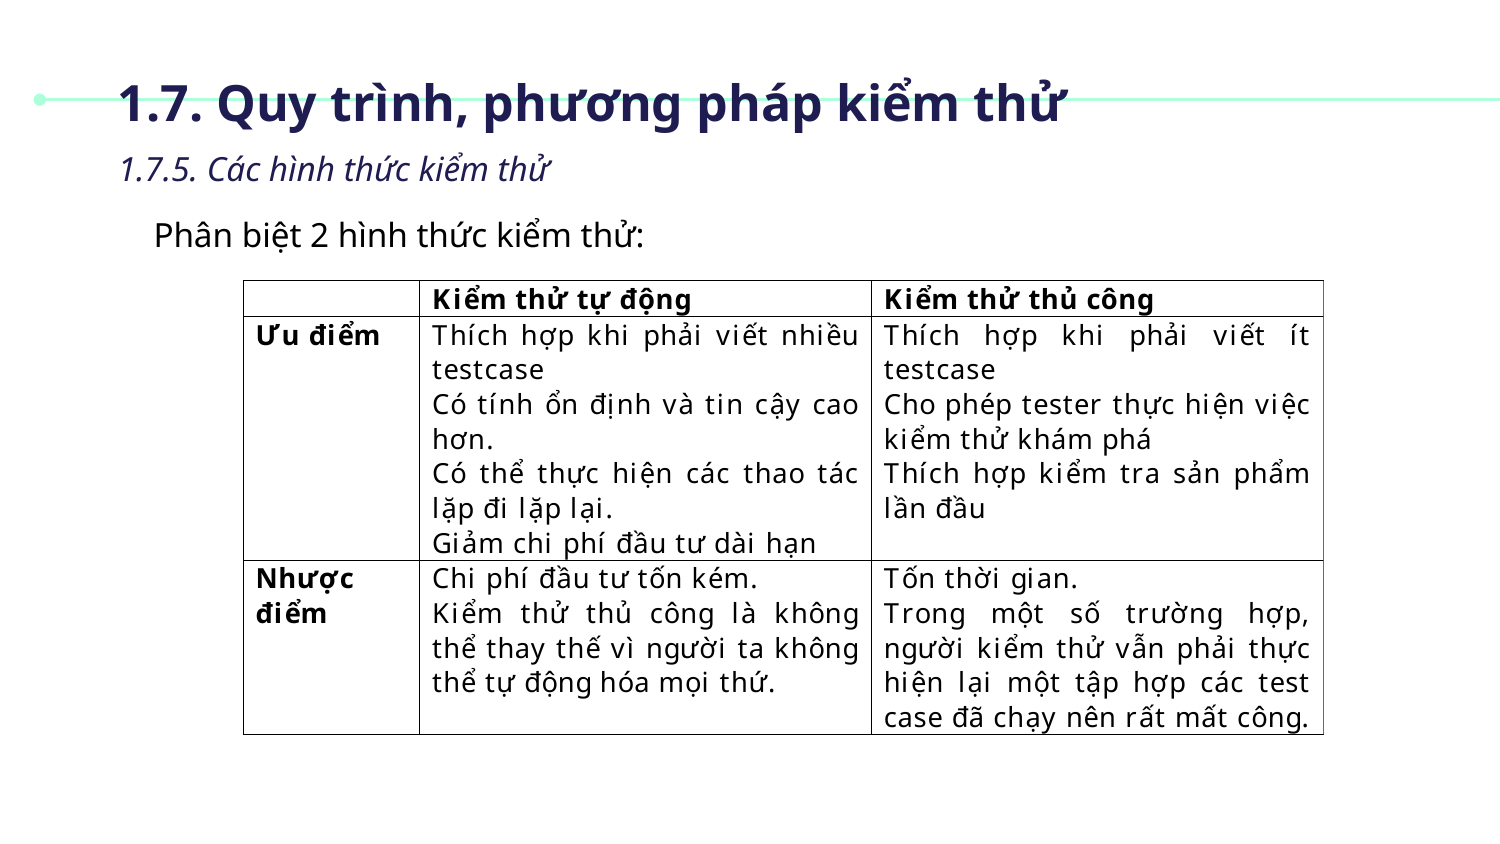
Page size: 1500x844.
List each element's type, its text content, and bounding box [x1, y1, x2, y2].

text_box 1.7.5. Các hình thức kiểm thử [102, 127, 888, 197]
text_box 1.7. Quy trình, phương pháp kiểm thử [102, 56, 1377, 145]
picture [230, 279, 1324, 803]
text_box Phân biệt 2 hình thức kiểm thử: [138, 206, 661, 262]
